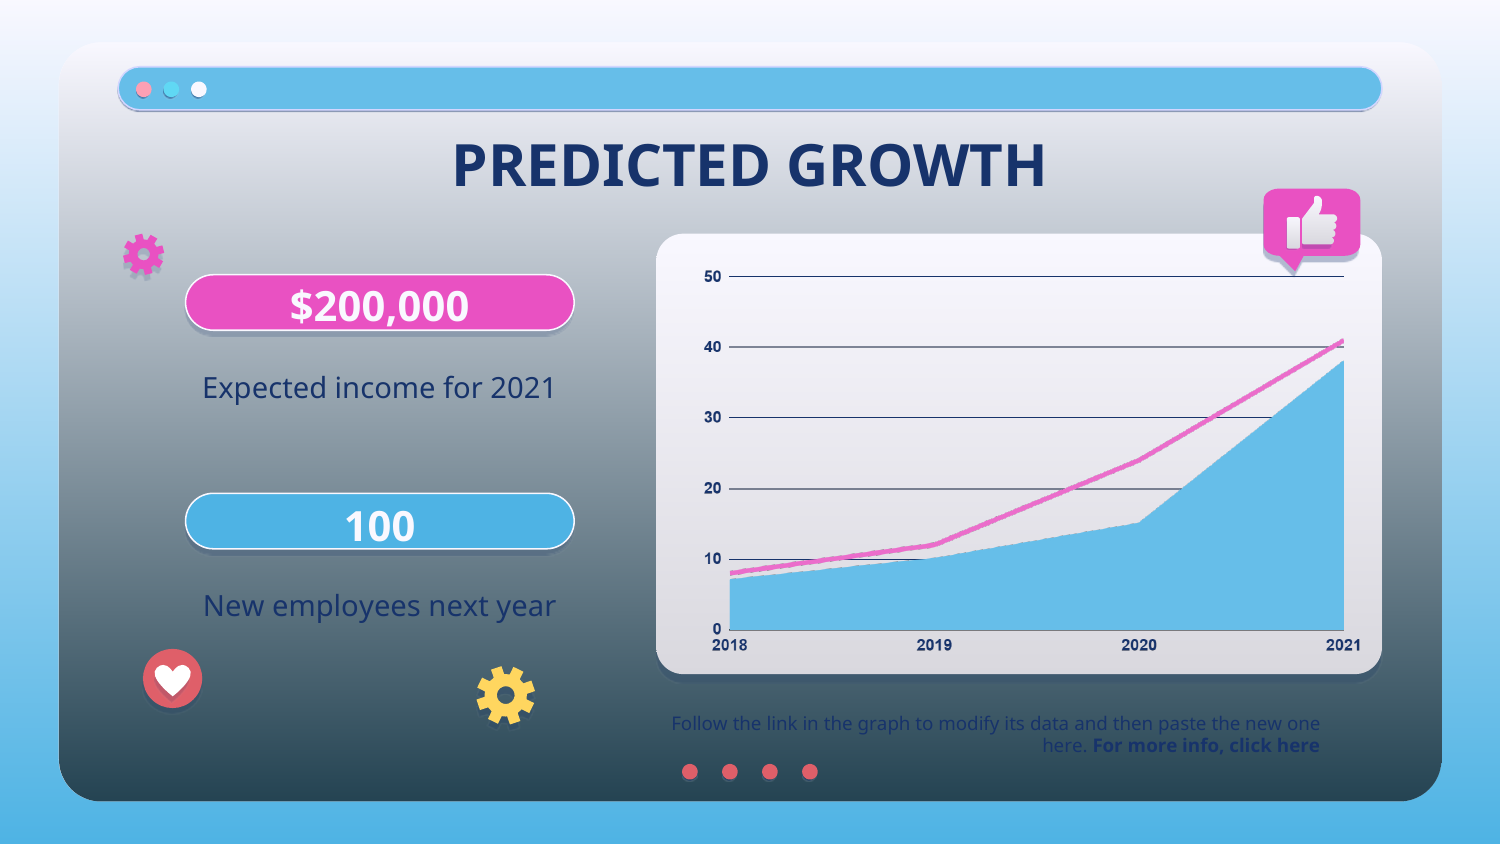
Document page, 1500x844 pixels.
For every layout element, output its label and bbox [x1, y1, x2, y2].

text_box [194, 345, 565, 428]
text_box [194, 280, 565, 326]
picture [674, 247, 1364, 674]
text_box [195, 563, 565, 646]
text_box [656, 696, 1382, 749]
text_box [194, 499, 565, 545]
title [118, 113, 1382, 208]
